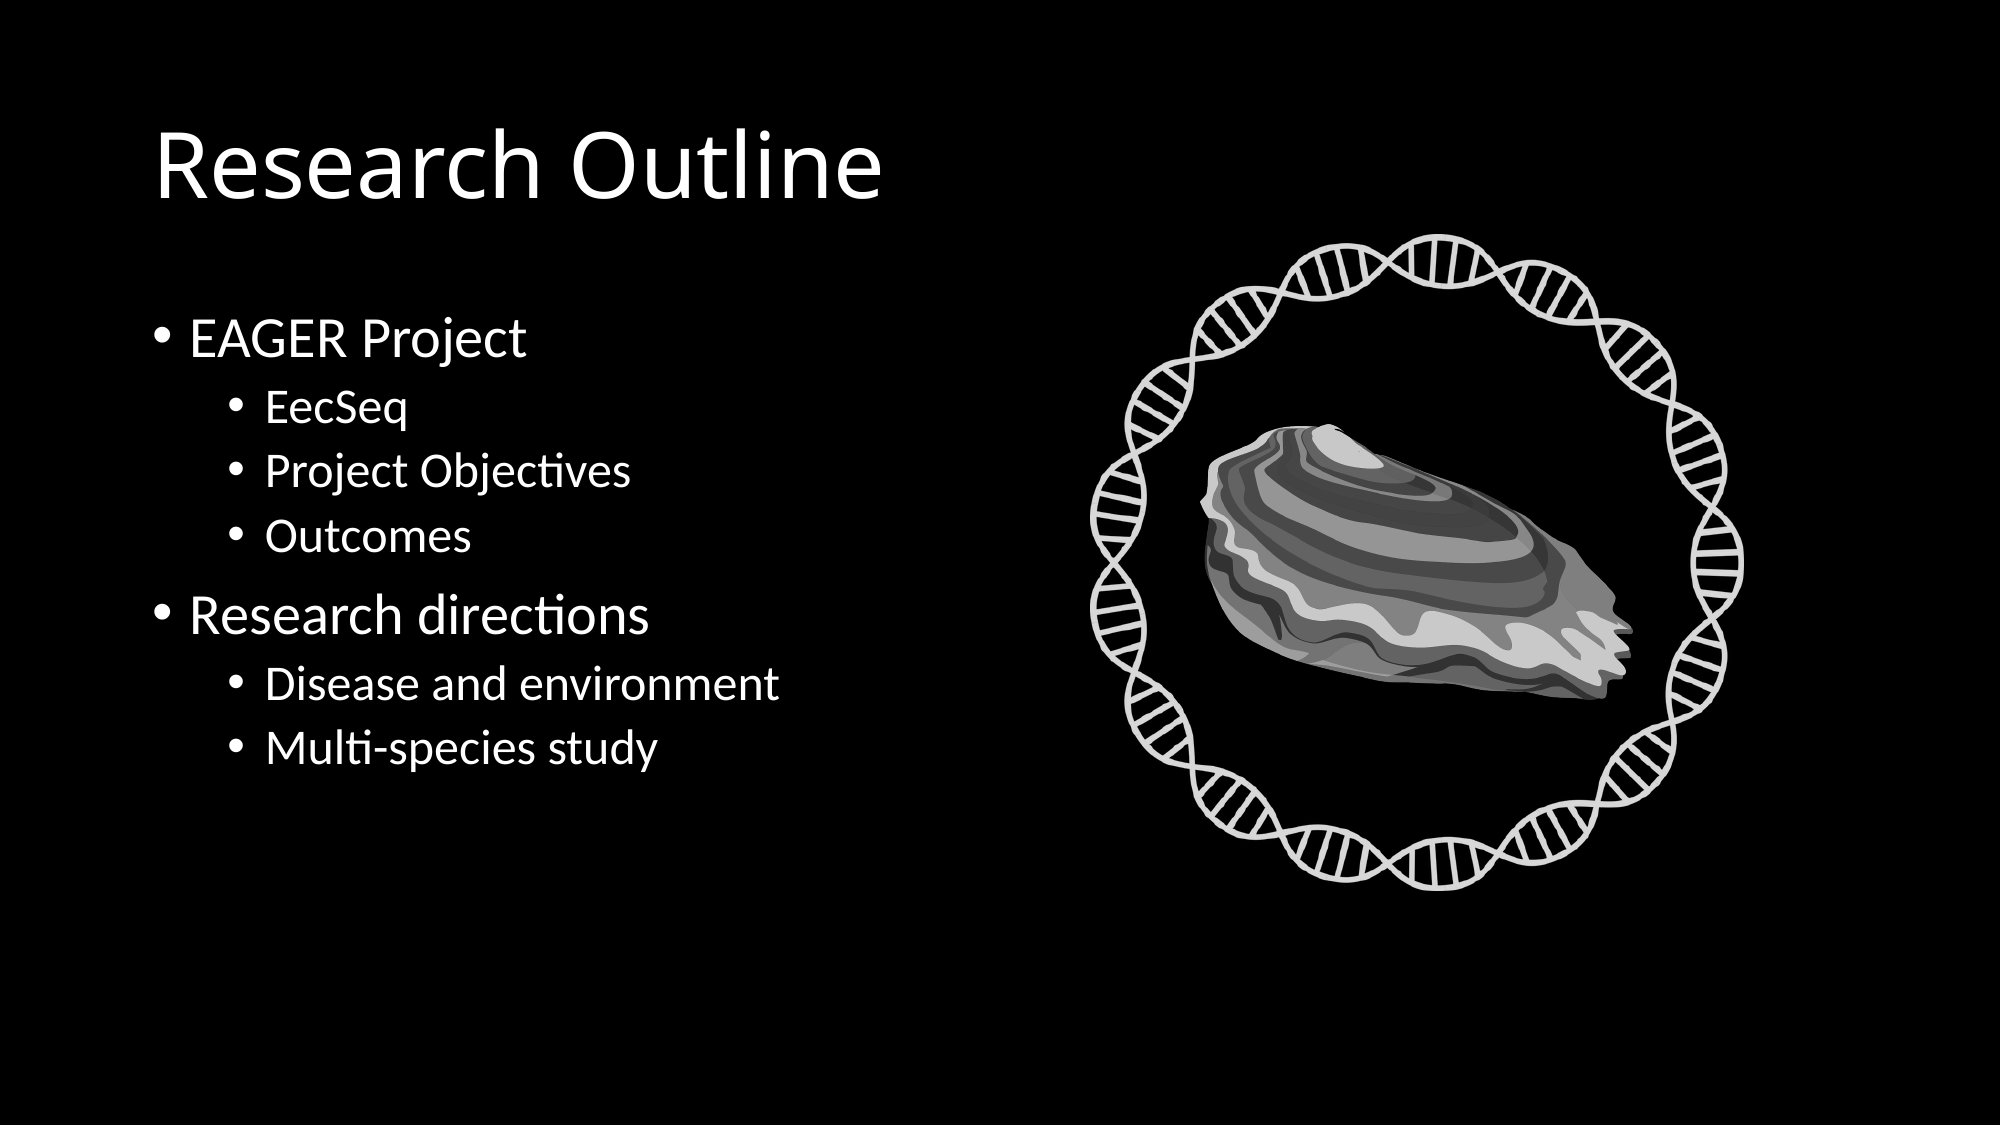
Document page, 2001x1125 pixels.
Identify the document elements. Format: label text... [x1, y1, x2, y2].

picture [1089, 234, 1743, 891]
title Research Outline [137, 59, 1863, 278]
list EAGER Project EecSeq Project Objectives Outcomes Research directions Disease and environment Multi-species study [137, 299, 1863, 1014]
